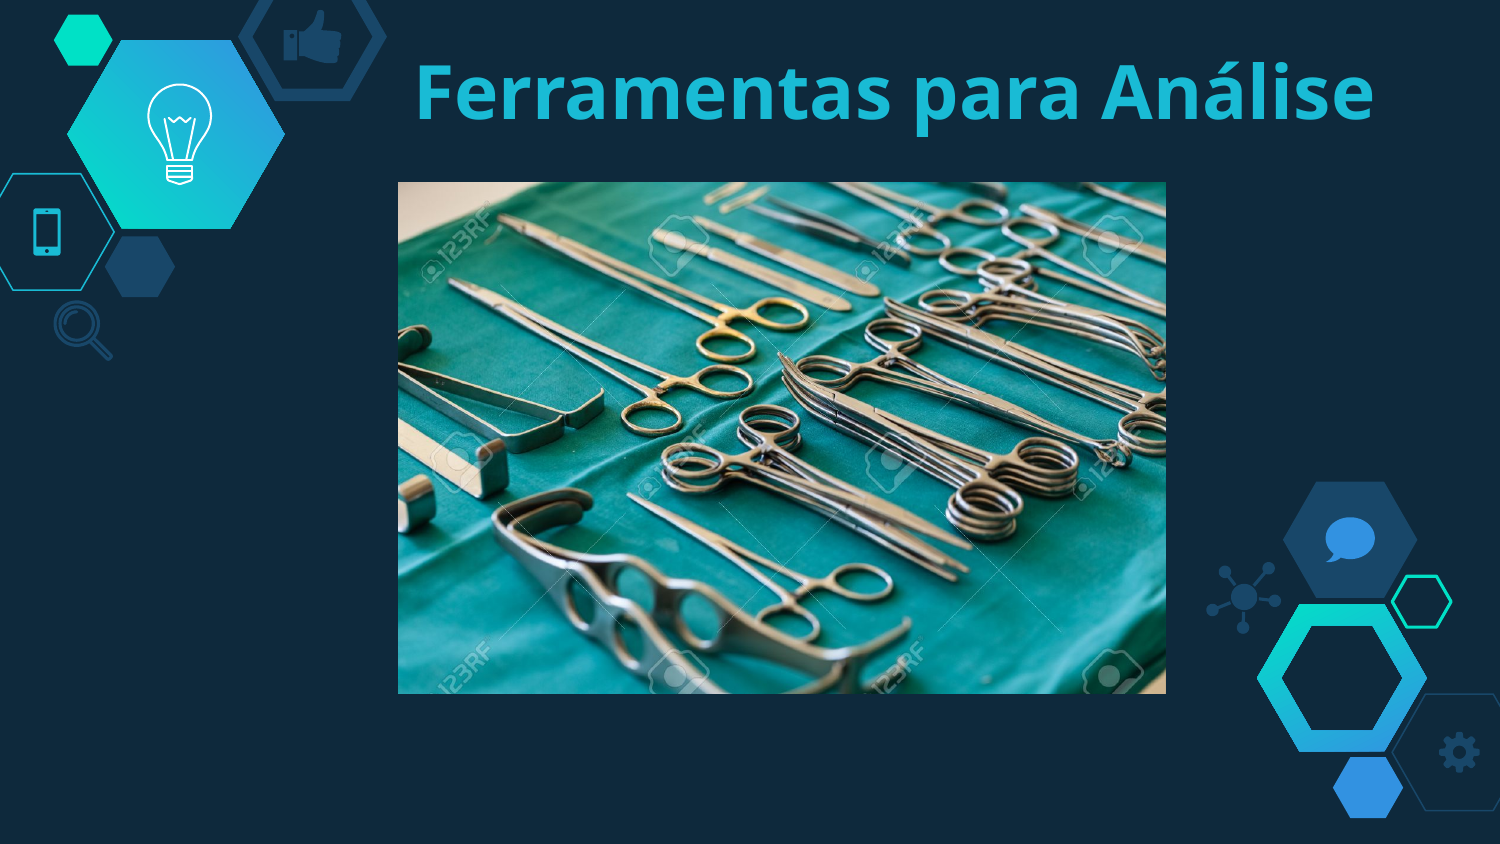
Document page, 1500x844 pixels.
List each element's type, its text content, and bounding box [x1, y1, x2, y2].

title Ferramentas para Análise [398, 43, 1473, 150]
picture [397, 182, 1166, 695]
